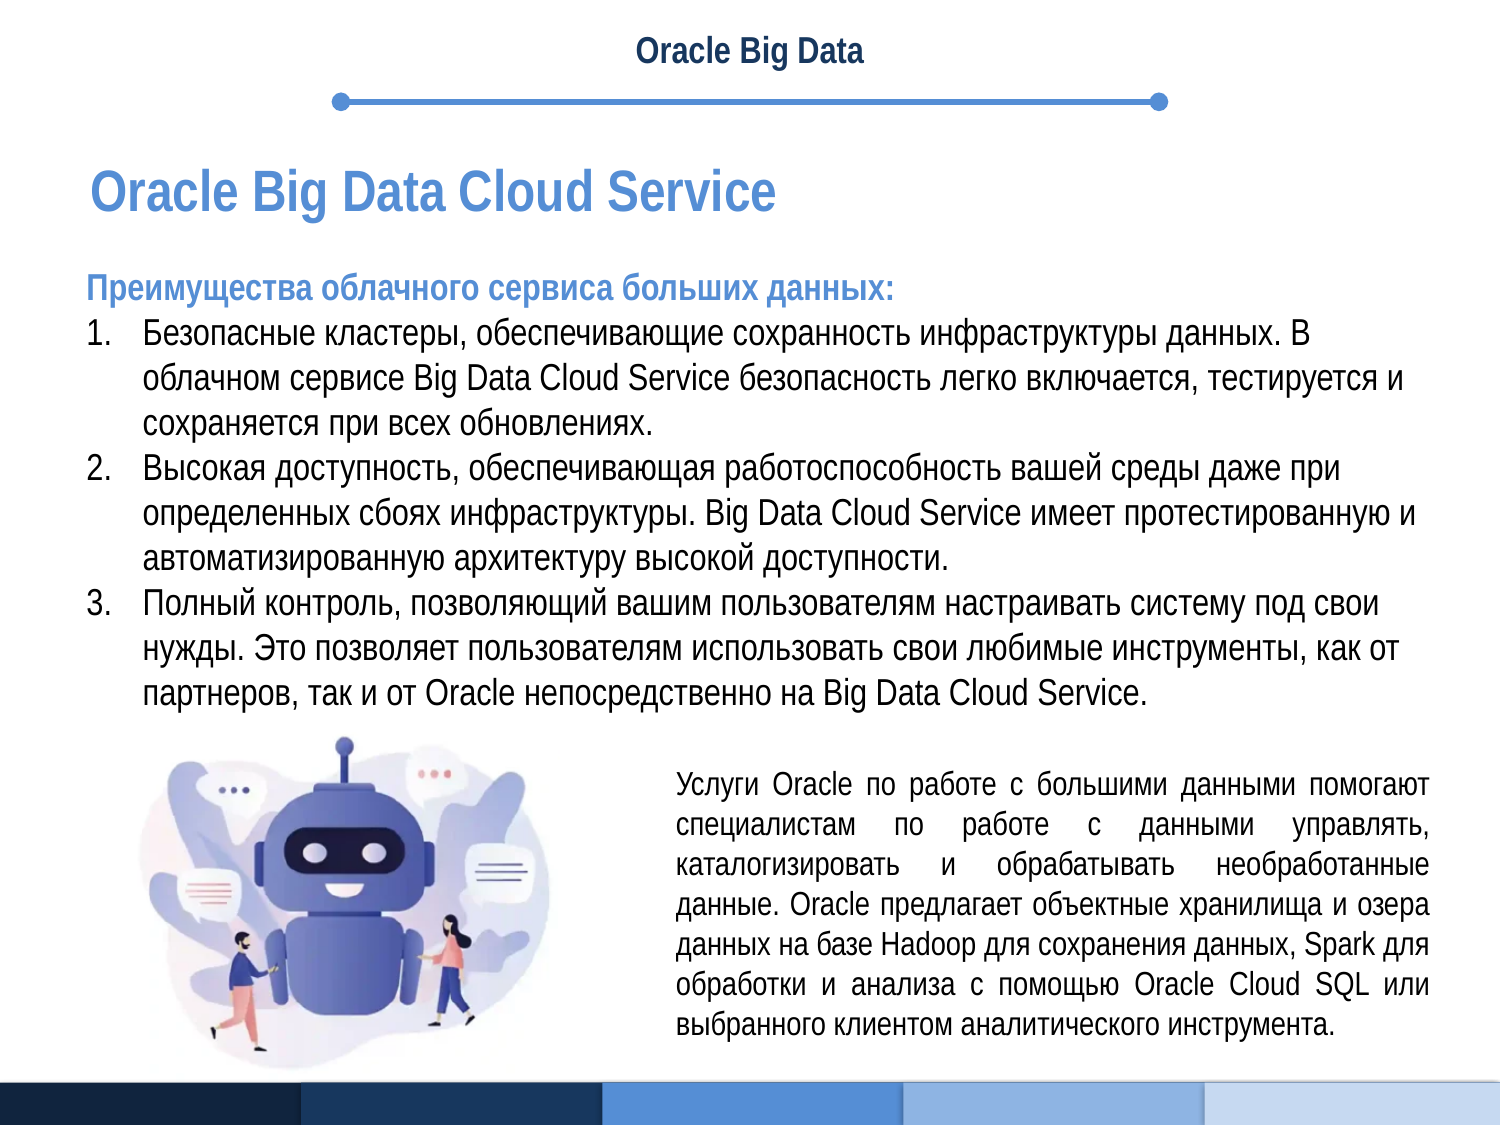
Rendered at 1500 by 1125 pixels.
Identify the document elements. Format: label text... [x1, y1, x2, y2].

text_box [0, 1082, 1500, 1125]
text_box Oracle Big Data Cloud Service [75, 145, 793, 231]
text_box Oracle Big Data [0, 19, 1500, 79]
text_box Преимущества облачного сервиса больших данных: Безопасные кластеры, обеспечивающие сохранность инфраструктуры данных. В облачном сервисе Big Data Cloud Service безопасность легко включается, тестируется и сохраняется при всех обновлениях. Высокая доступность, обеспечивающая работоспособность вашей среды даже при определенных сбоях инфраструктуры. Big Data Cloud Service имеет протестированную и автоматизированную архитектуру высокой доступности. Полный контроль, позволяющий вашим пользователям настраивать систему под свои нужды. Это позволяет пользователям использовать свои любимые инструменты, как от партнеров, так и от Oracle непосредственно на Big Data Cloud Service. [71, 255, 1446, 721]
picture [122, 731, 560, 1082]
text_box Услуги Oracle по работе с большими данными помогают специалистам по работе с данными управлять, каталогизировать и обрабатывать необработанные данные. Oracle предлагает объектные хранилища и озера данных на базе Hadoop для сохранения данных, Spark для обработки и анализа с помощью Oracle Cloud SQL или выбранного клиентом аналитического инструмента. [661, 754, 1446, 1049]
